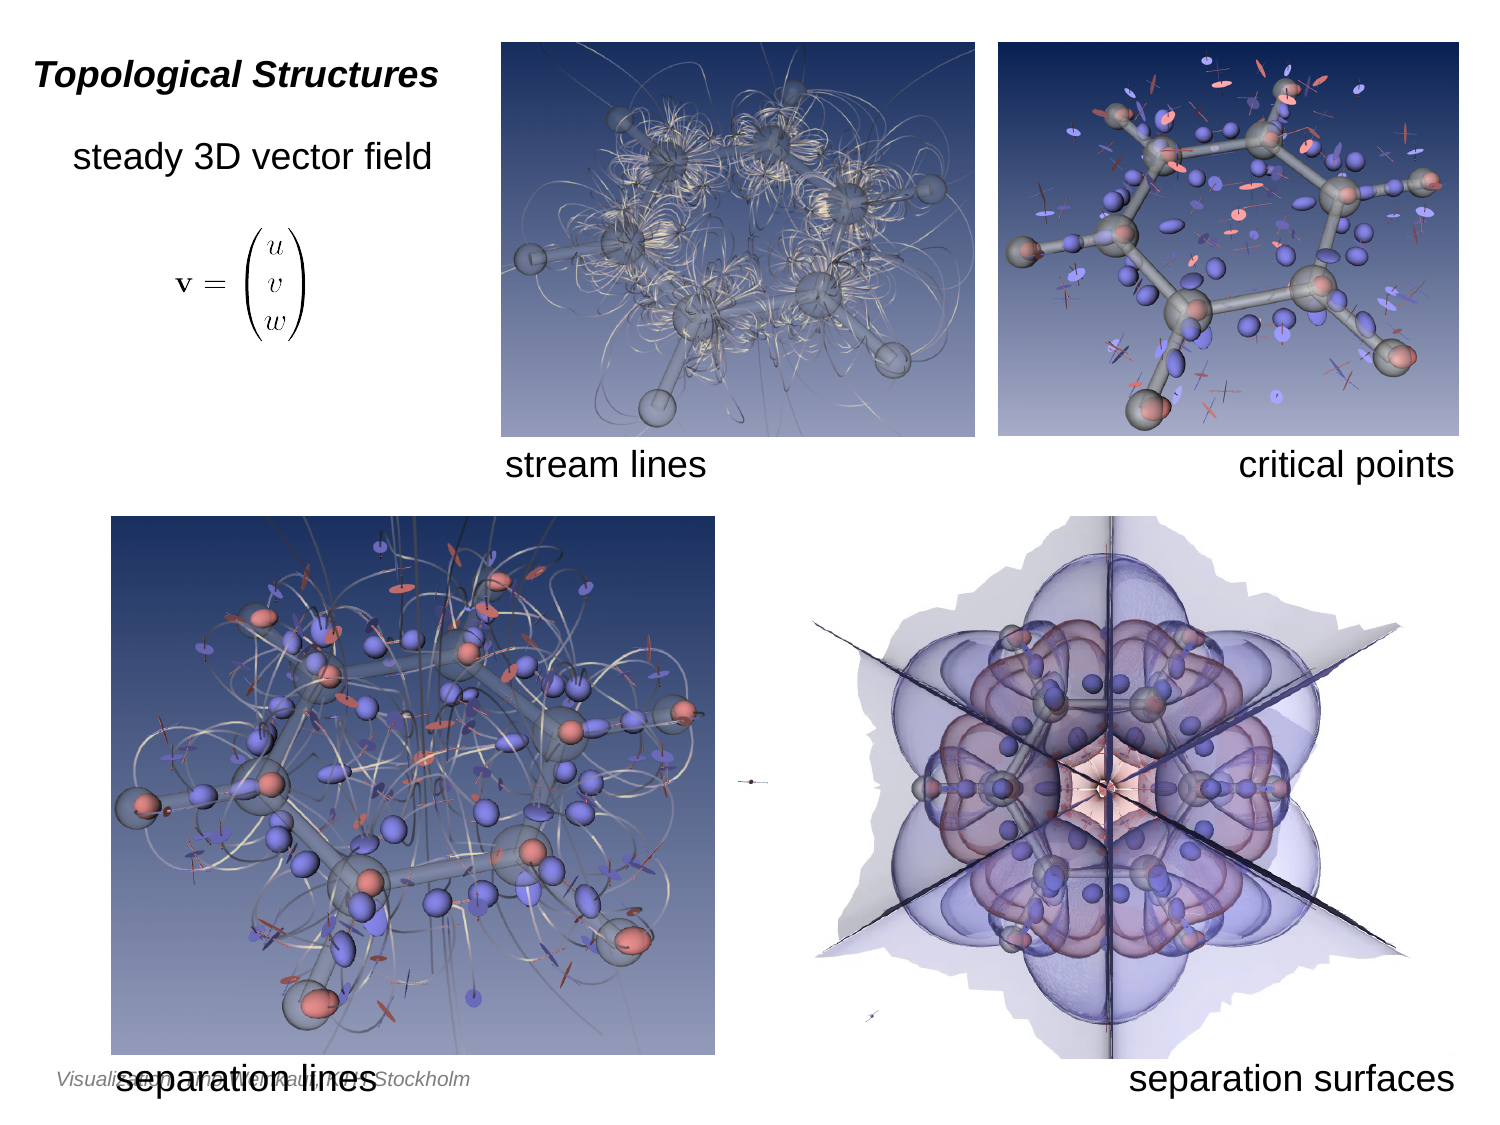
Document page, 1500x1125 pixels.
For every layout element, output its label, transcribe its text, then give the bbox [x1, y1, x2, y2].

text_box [997, 42, 1459, 437]
text_box steady 3D vector field [58, 124, 448, 185]
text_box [501, 42, 975, 437]
text_box separation lines [100, 1046, 393, 1107]
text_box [111, 516, 715, 1055]
text_box stream lines [490, 432, 722, 493]
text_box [737, 515, 1463, 1060]
text_box Topological Structures [17, 42, 489, 103]
text_box critical points [1224, 432, 1471, 493]
picture [172, 225, 308, 342]
text_box separation surfaces [1113, 1046, 1471, 1107]
